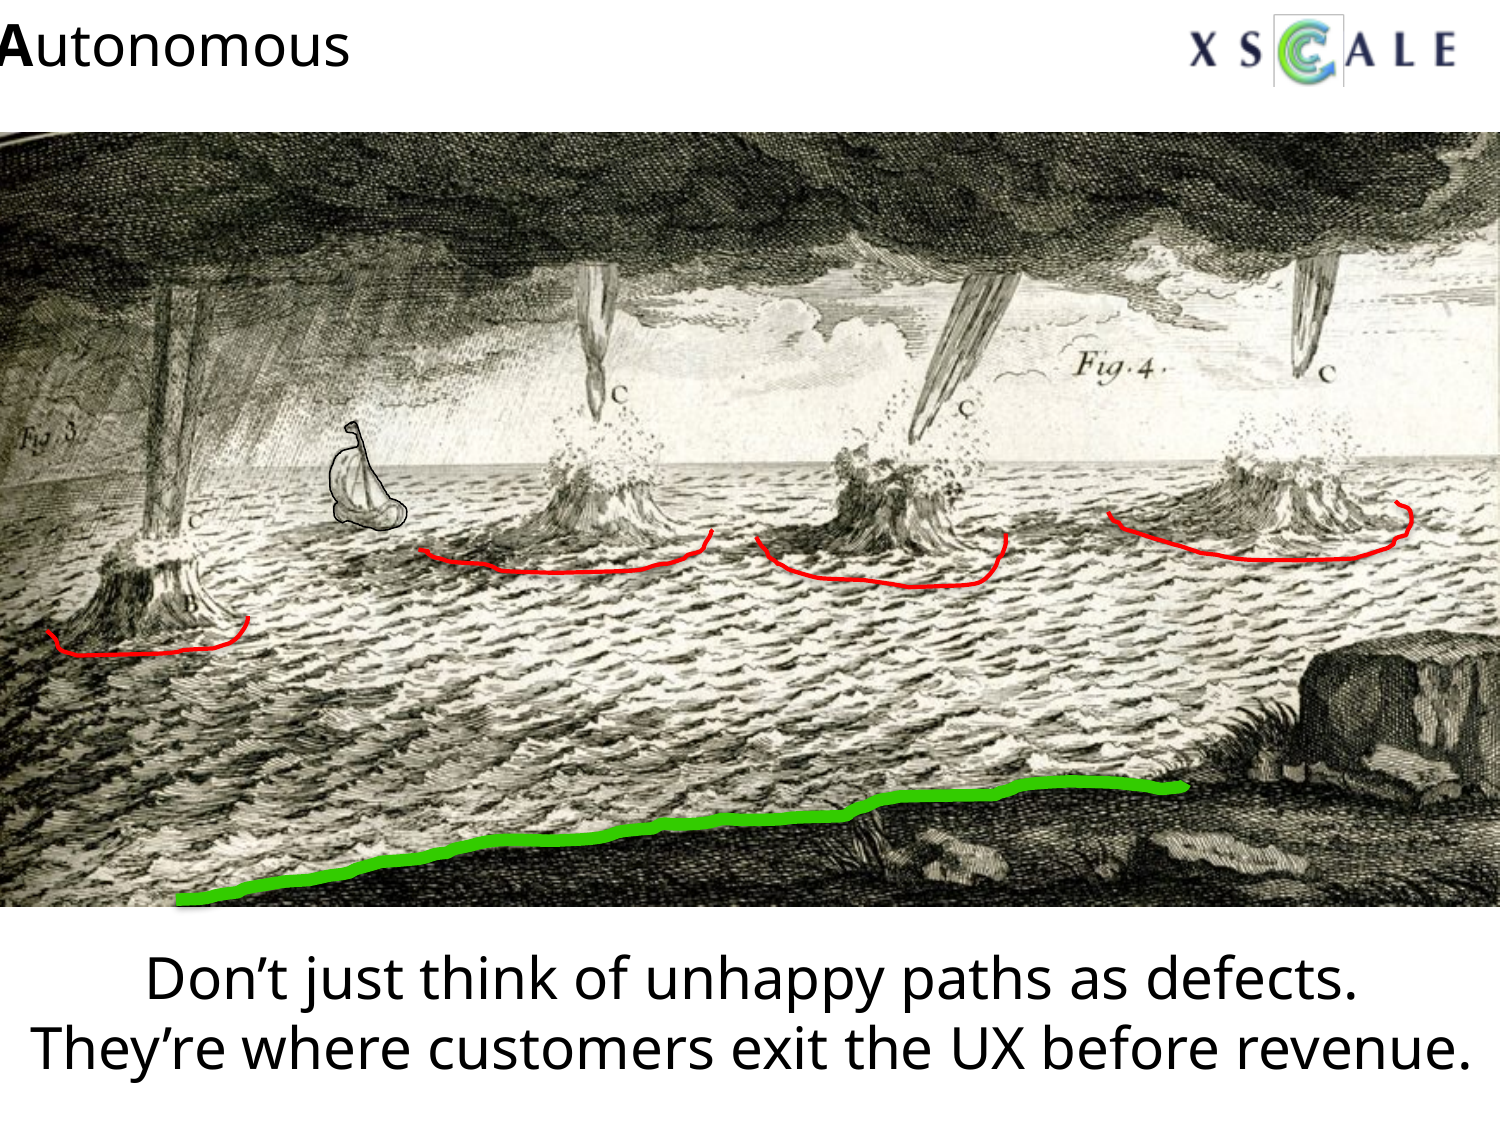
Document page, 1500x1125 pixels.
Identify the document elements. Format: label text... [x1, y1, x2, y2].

picture [0, 132, 1500, 907]
text_box Don’t just think of unhappy paths as defects. They’re where customers exit the UX before revenue. [15, 934, 1488, 1089]
picture [1169, 7, 1467, 87]
text_box Autonomous [0, 0, 367, 86]
